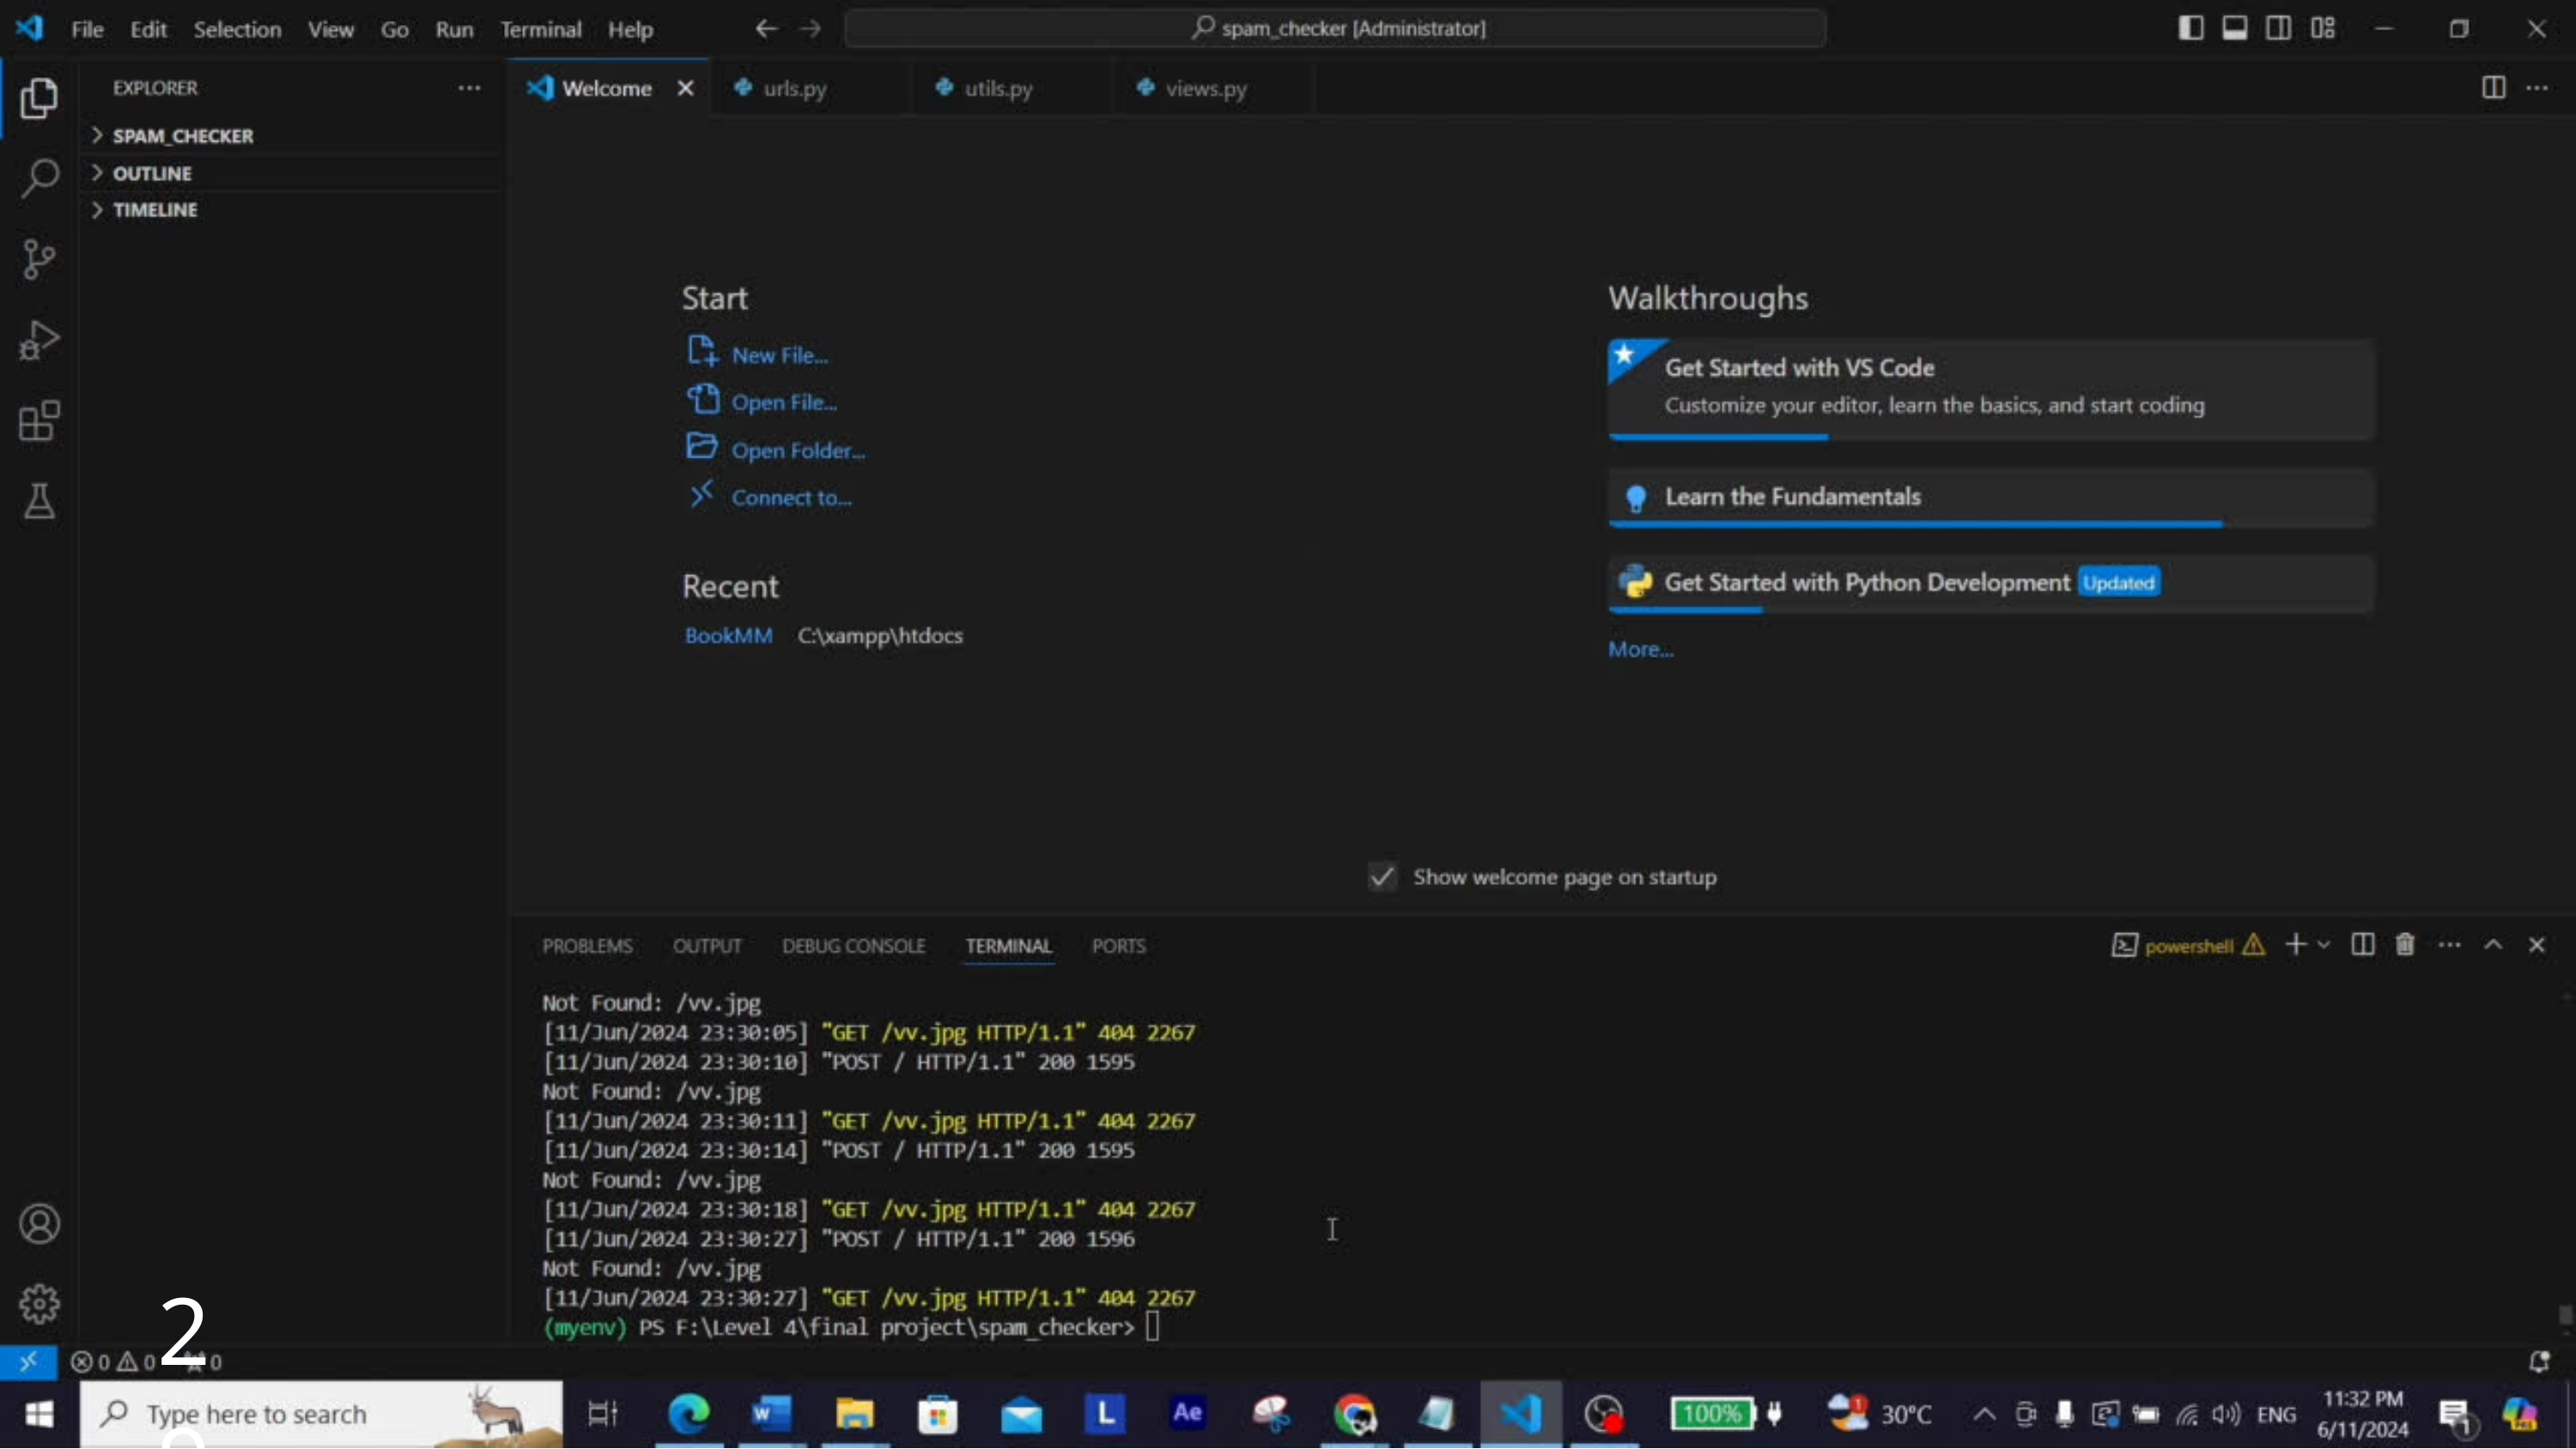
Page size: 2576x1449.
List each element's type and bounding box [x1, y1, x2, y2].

text_box [0, 0, 2576, 1449]
